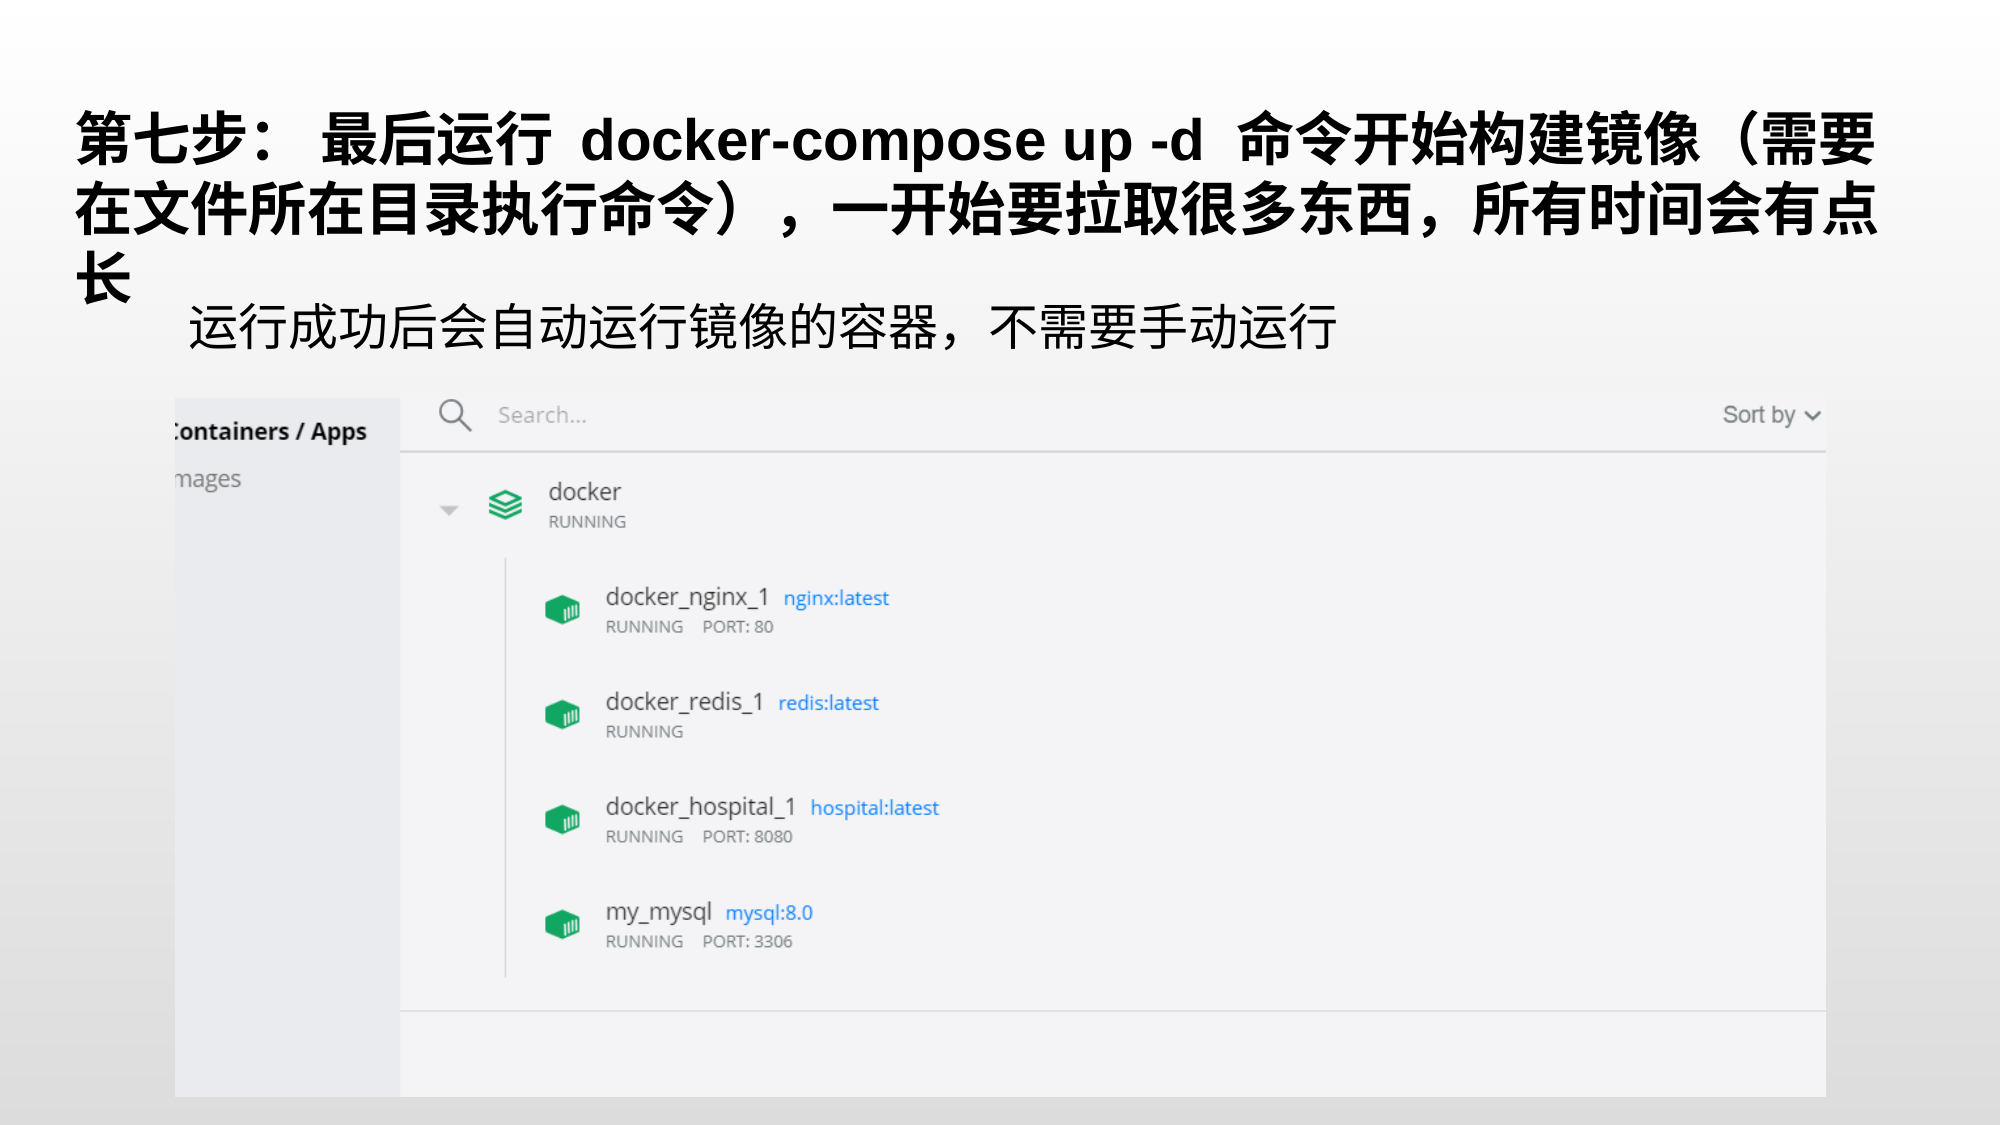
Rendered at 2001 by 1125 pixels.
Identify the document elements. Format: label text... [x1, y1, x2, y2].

text_box 第七步： 最后运行 docker-compose up -d 命令开始构建镜像（需要在文件所在目录执行命令），一开始要拉取很多东西，所有时间会有点长 [59, 95, 1941, 320]
picture [175, 398, 1826, 1097]
text_box 运行成功后会自动运行镜像的容器，不需要手动运行 为了加快速度在docker desktop里加入国内镜像加速源 [173, 288, 1922, 483]
